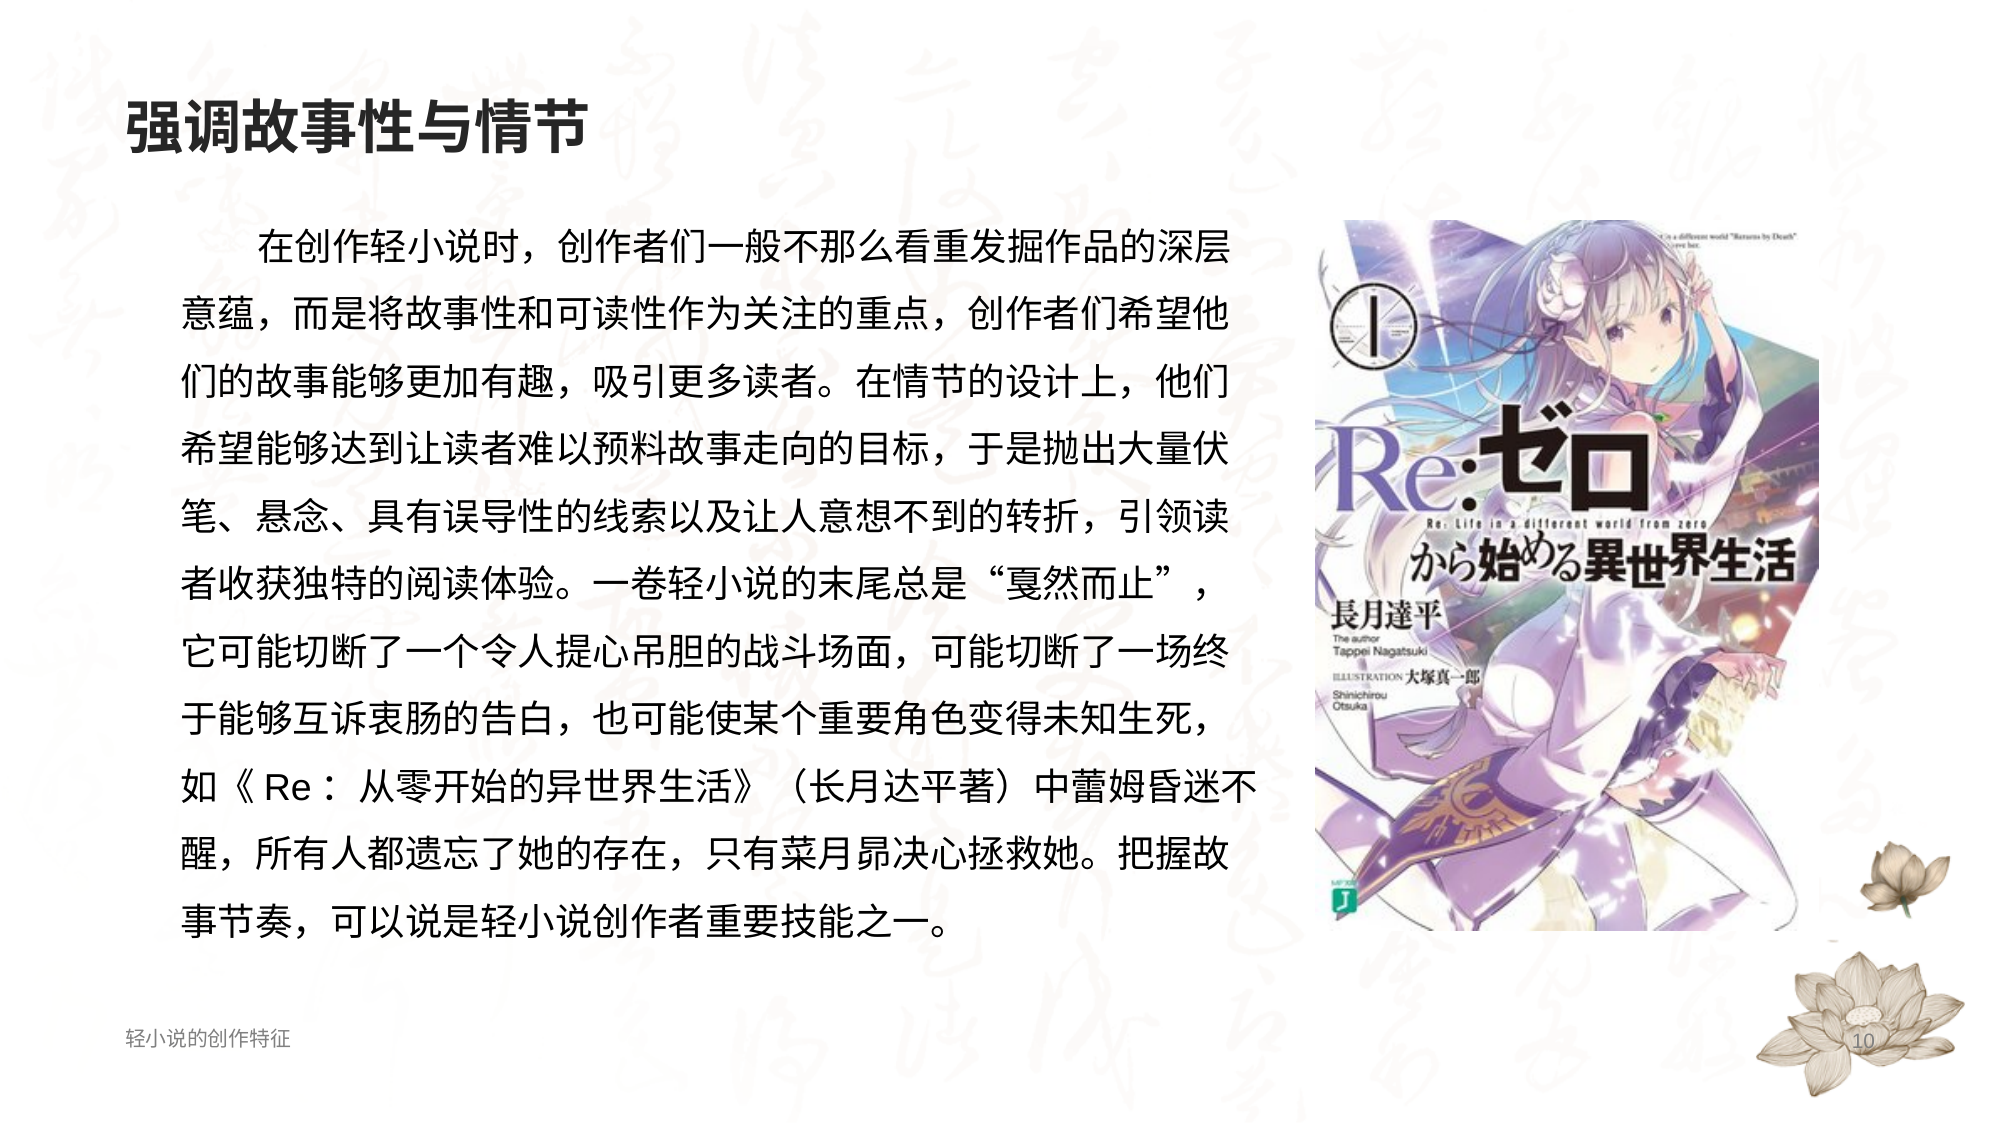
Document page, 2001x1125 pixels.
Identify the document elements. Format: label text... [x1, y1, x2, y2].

footer 轻小说的创作特征 [109, 1023, 790, 1058]
title 强调故事性与情节 [109, 0, 1890, 169]
text_box 在创作轻小说时，创作者们一般不那么看重发掘作品的深层意蕴，而是将故事性和可读性作为关注的重点，创作者们希望他们的故事能够更加有趣，吸引更多读者。在情节的设计上，他们希望能够达到让读者难以预料故事走向的目标，于是抛出大量伏笔、悬念、具有误导性的线索以及让人意想不到的转折，引领读者收获独特的阅读体验。一卷轻小说的末尾总是“戛然而止”，它可能切断了一个令人提心吊胆的战斗场面，可能切断了一场终于能够互诉衷肠的告白，也可能使某个重要角色变得未知生死，如《Re：从零开始的异世界生活》（长月达平著）中蕾姆昏迷不醒，所有人都遗忘了她的存在，只有菜月昴决心拯救她。把握故事节奏，可以说是轻小说创作者重要技能之一。 [165, 192, 1281, 950]
picture [0, 0, 2000, 1125]
slide_number 10 [1412, 1023, 1890, 1058]
